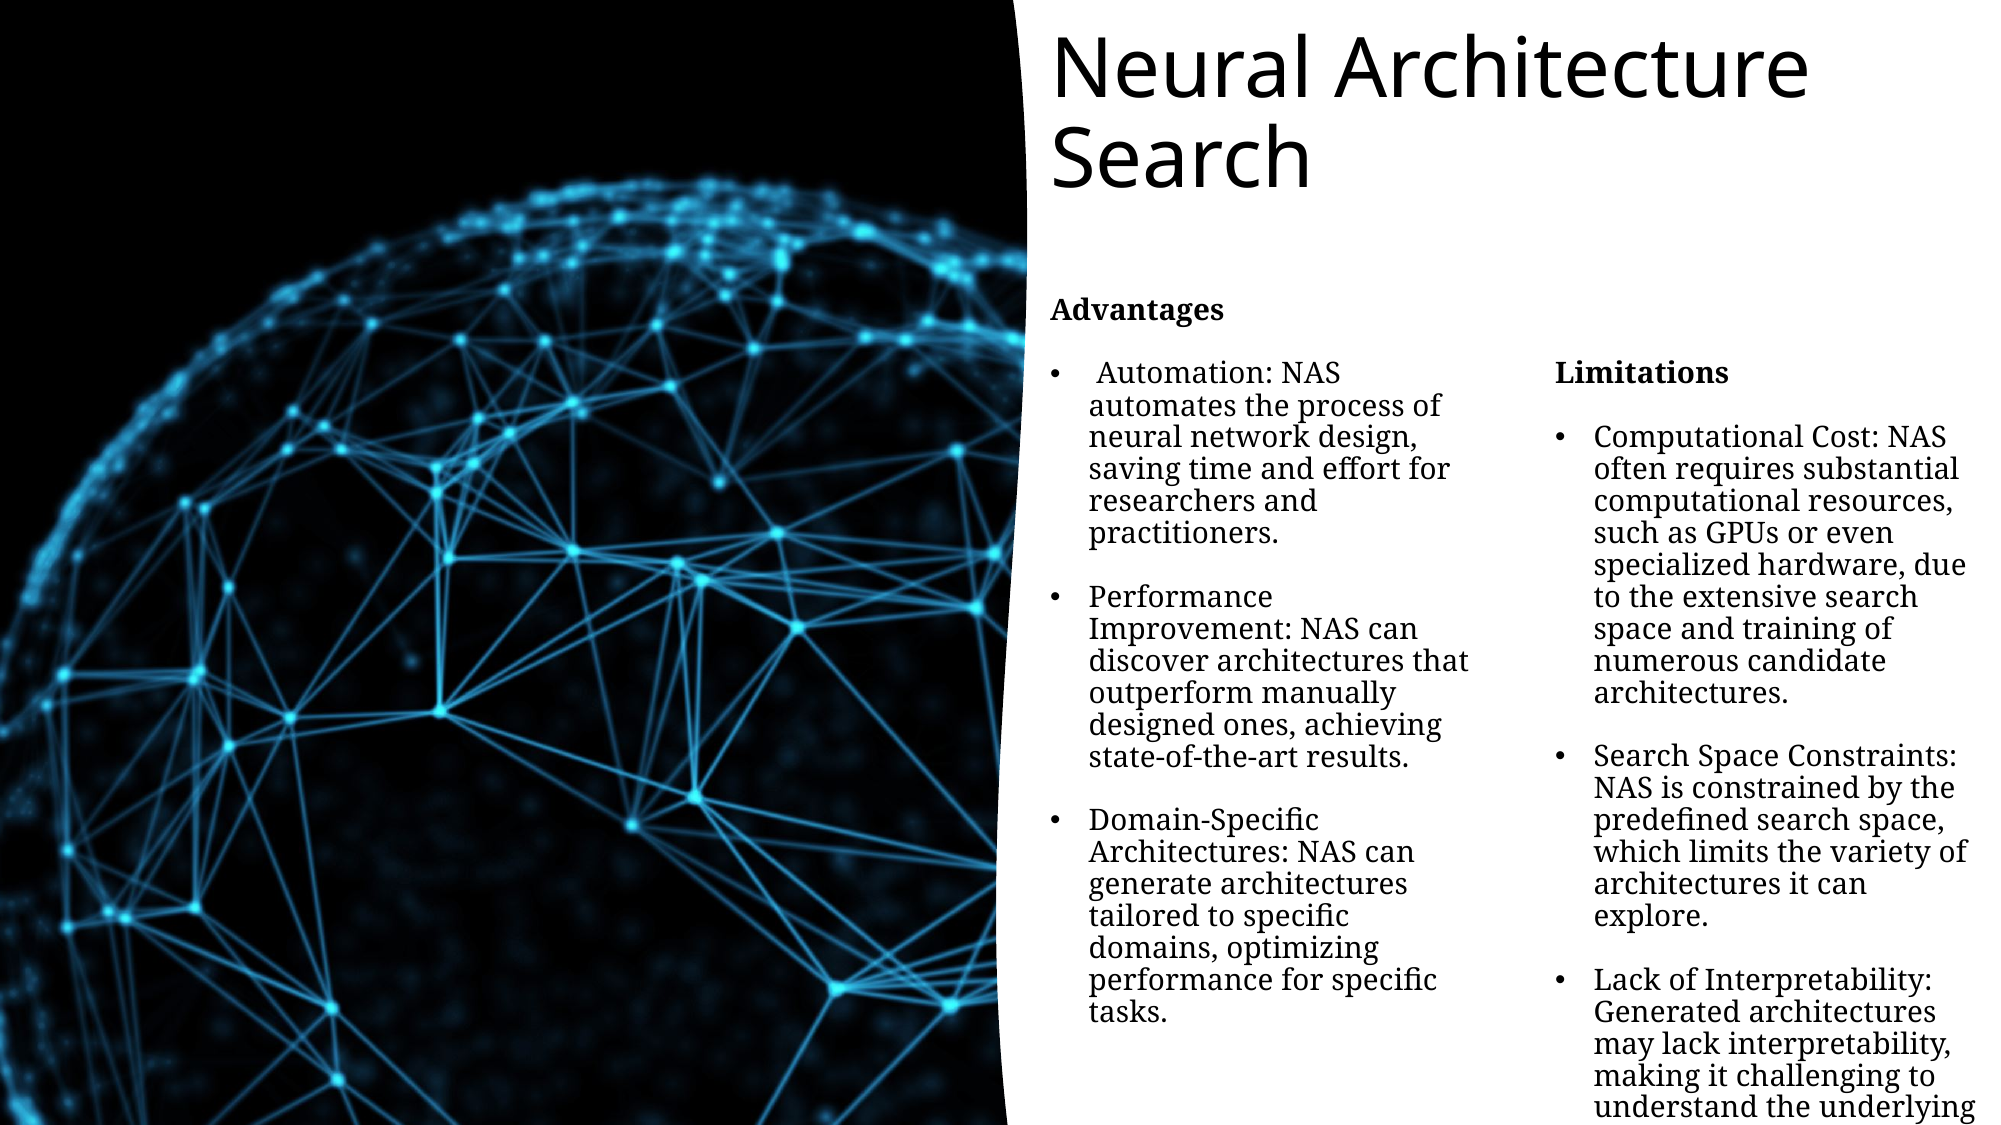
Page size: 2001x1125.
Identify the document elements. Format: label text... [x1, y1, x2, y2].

list Advantages Automation: NAS automates the process of neural network design, saving time and effort for researchers and practitioners. Performance Improvement: NAS can discover architectures that outperform manually designed ones, achieving state-of-the-art results. Domain-Specific Architectures: NAS can generate architectures tailored to specific domains, optimizing performance for specific tasks. Limitations Computational Cost: NAS often requires substantial computational resources, such as GPUs or even specialized hardware, due to the extensive search space and training of numerous candidate architectures. Search Space Constraints: NAS is constrained by the predefined search space, which limits the variety of architectures it can explore. Lack of Interpretability: Generated architectures may lack interpretability, making it challenging to understand the underlying mechanisms. [1035, 287, 2000, 1125]
picture [0, 0, 1028, 1125]
title Neural Architecture Search [1035, 0, 2000, 213]
